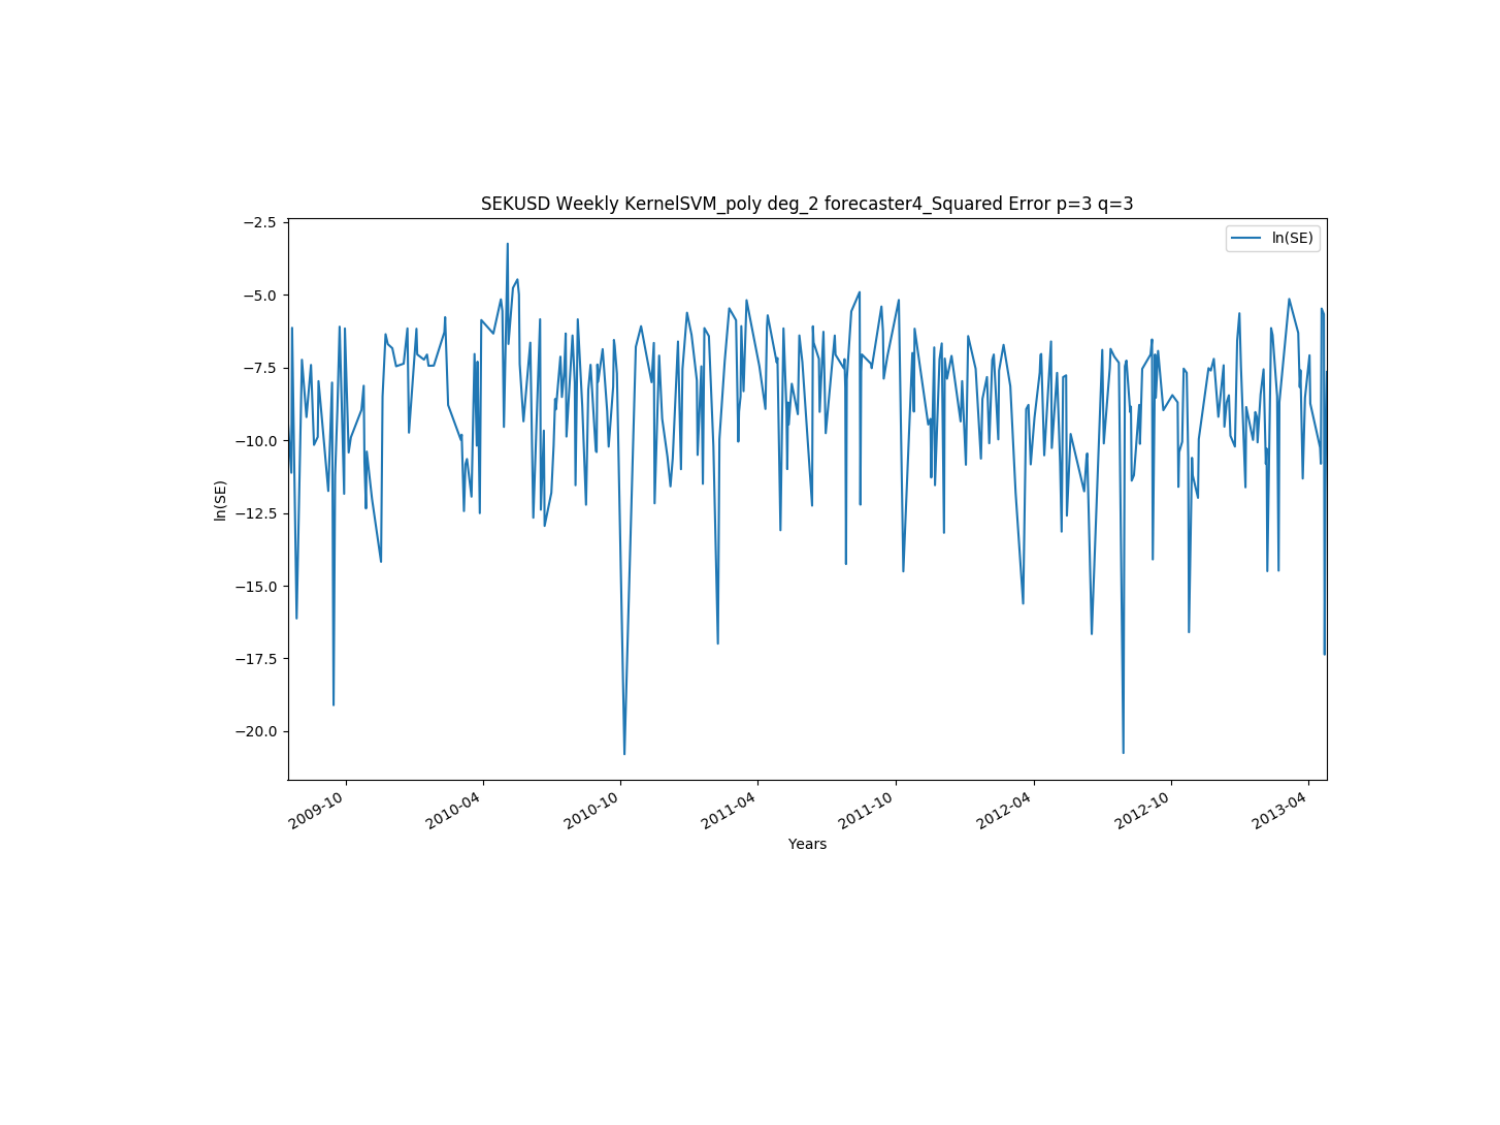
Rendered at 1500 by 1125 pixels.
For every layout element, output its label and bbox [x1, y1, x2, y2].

picture [119, 119, 1461, 946]
